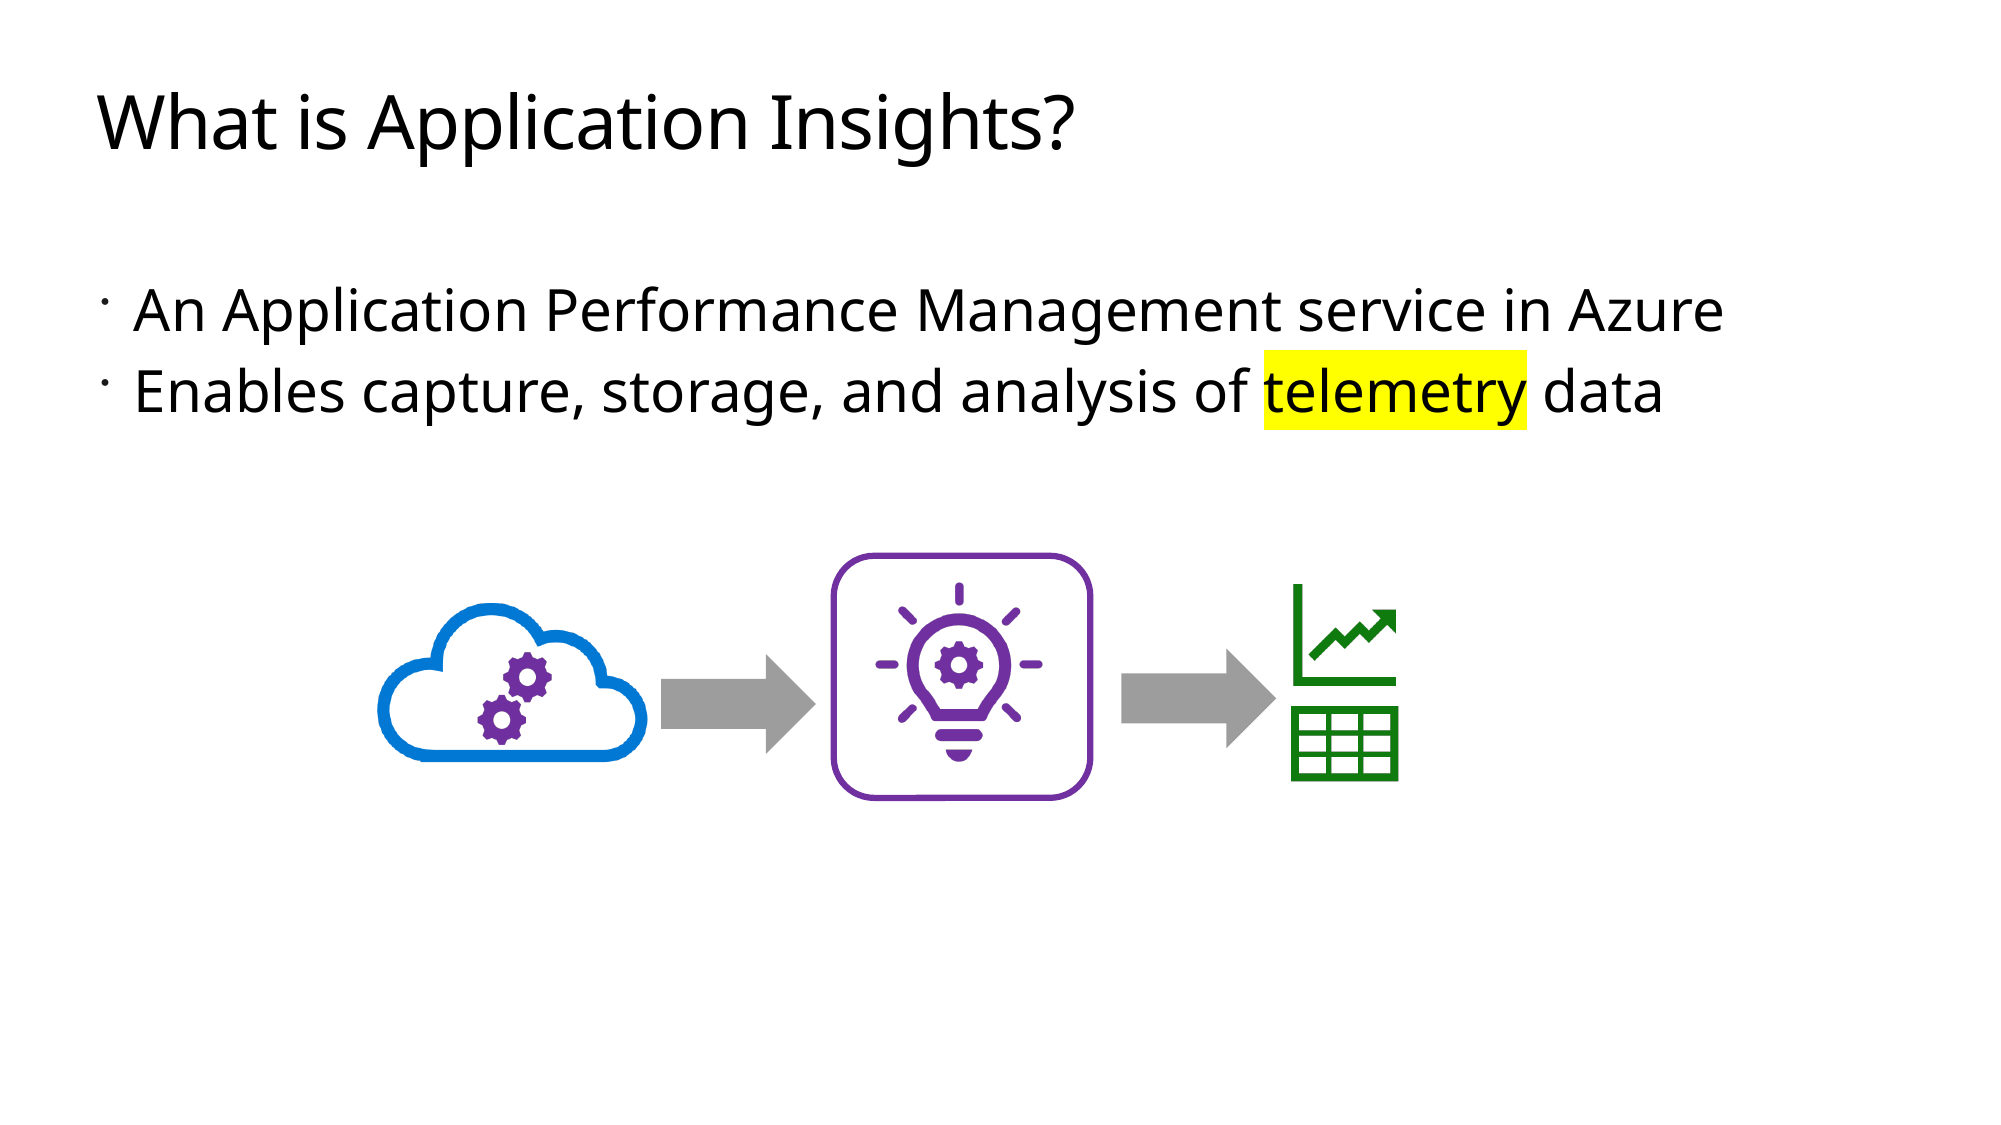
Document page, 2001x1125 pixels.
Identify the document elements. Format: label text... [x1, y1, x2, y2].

title What is Application Insights? [96, 75, 1904, 166]
list An Application Performance Management service in Azure Enables capture, storage, and analysis of telemetry data [96, 272, 1904, 429]
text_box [364, 534, 1417, 829]
